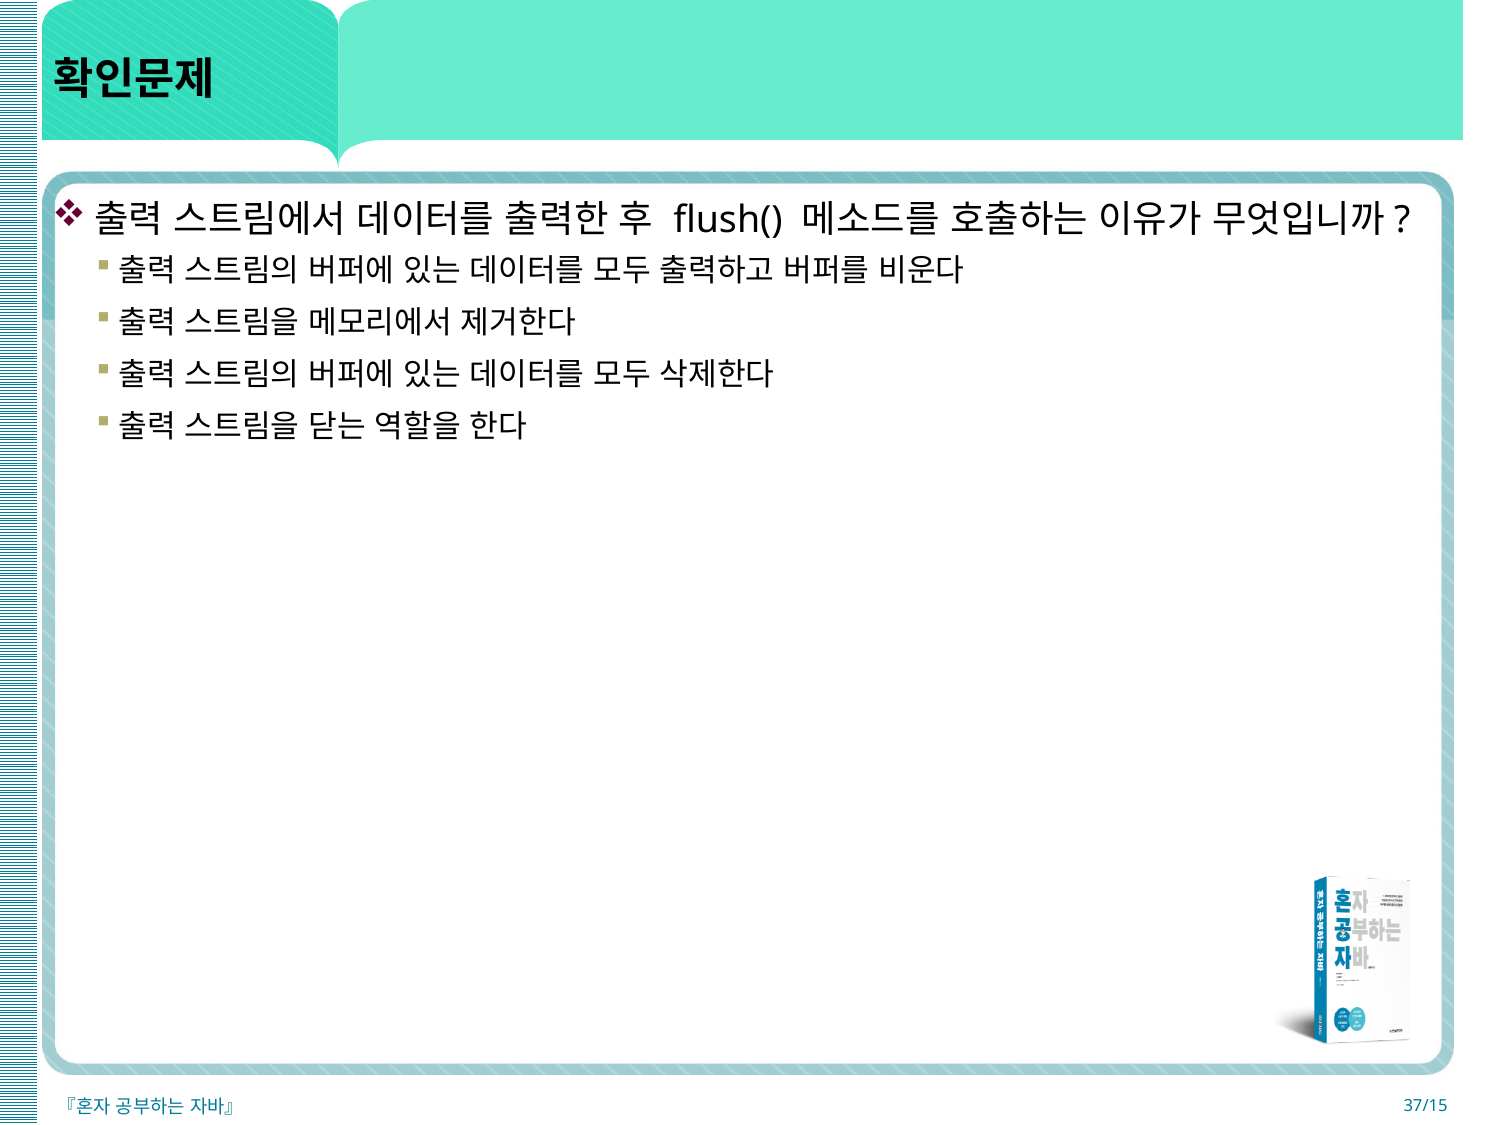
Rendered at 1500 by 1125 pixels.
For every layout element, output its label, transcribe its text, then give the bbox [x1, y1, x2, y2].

title 확인문제 [39, 42, 1280, 138]
picture [116, 1102, 131, 1107]
picture [225, 1102, 232, 1115]
list 출력 스트림에서 데이터를 출력한 후 flush() 메소드를 호출하는 이유가 무엇입니까? 출력 스트림의 버퍼에 있는 데이터를 모두 출력하고 버퍼를 비운다 출력 스트림을 메모리에서 제거한다 출력 스트림의 버퍼에 있는 데이터를 모두 삭제한다 출력 스트림을 닫는 역할을 한다 [37, 187, 1463, 1091]
picture [68, 1097, 75, 1110]
picture [42, 0, 1463, 187]
picture [1243, 797, 1488, 1122]
